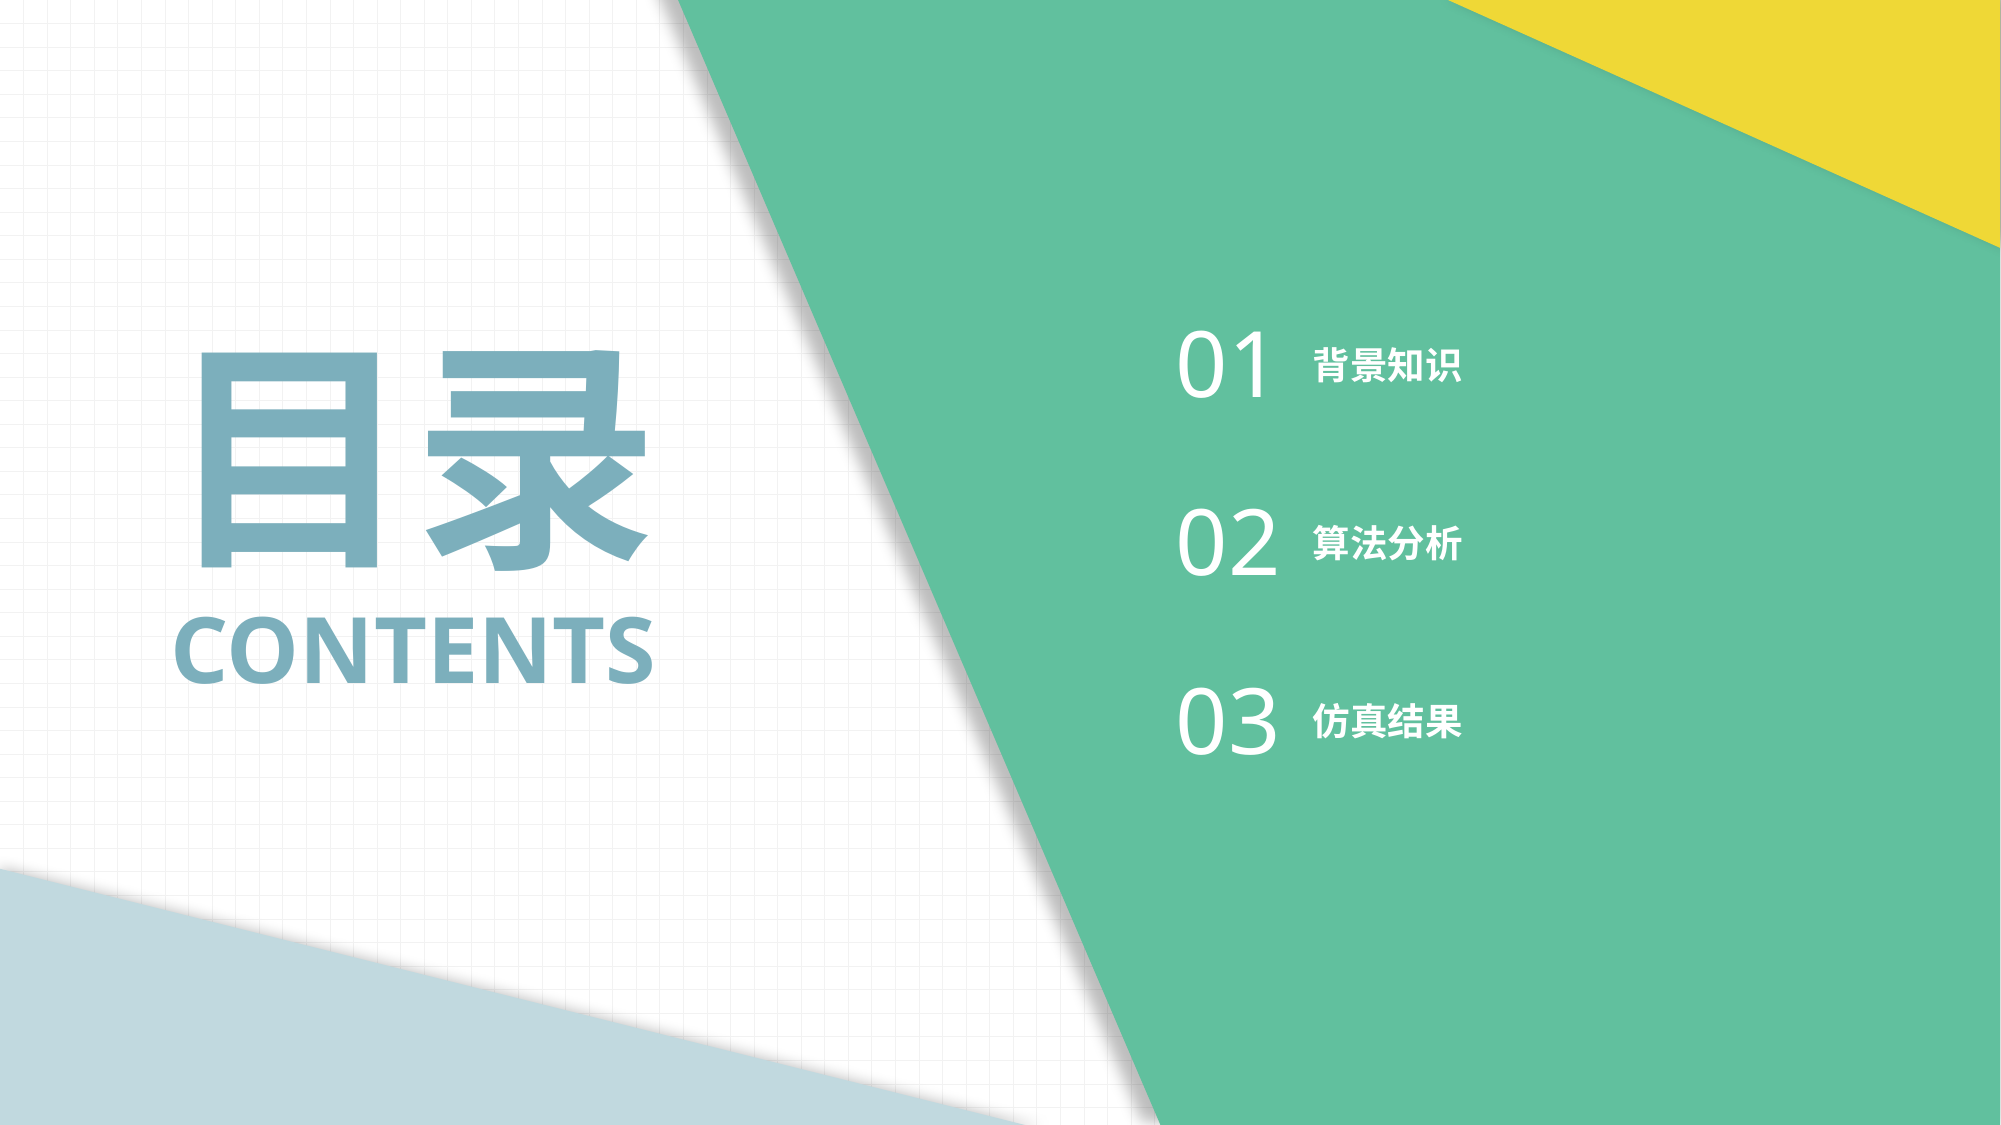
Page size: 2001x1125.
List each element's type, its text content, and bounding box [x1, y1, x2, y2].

list 仿真结果 [1297, 686, 1829, 760]
list 01 [1160, 313, 1298, 421]
list 背景知识 [1297, 330, 1829, 404]
list 03 [1160, 670, 1298, 778]
list 02 [1160, 492, 1298, 600]
list 算法分析 [1297, 509, 1829, 583]
